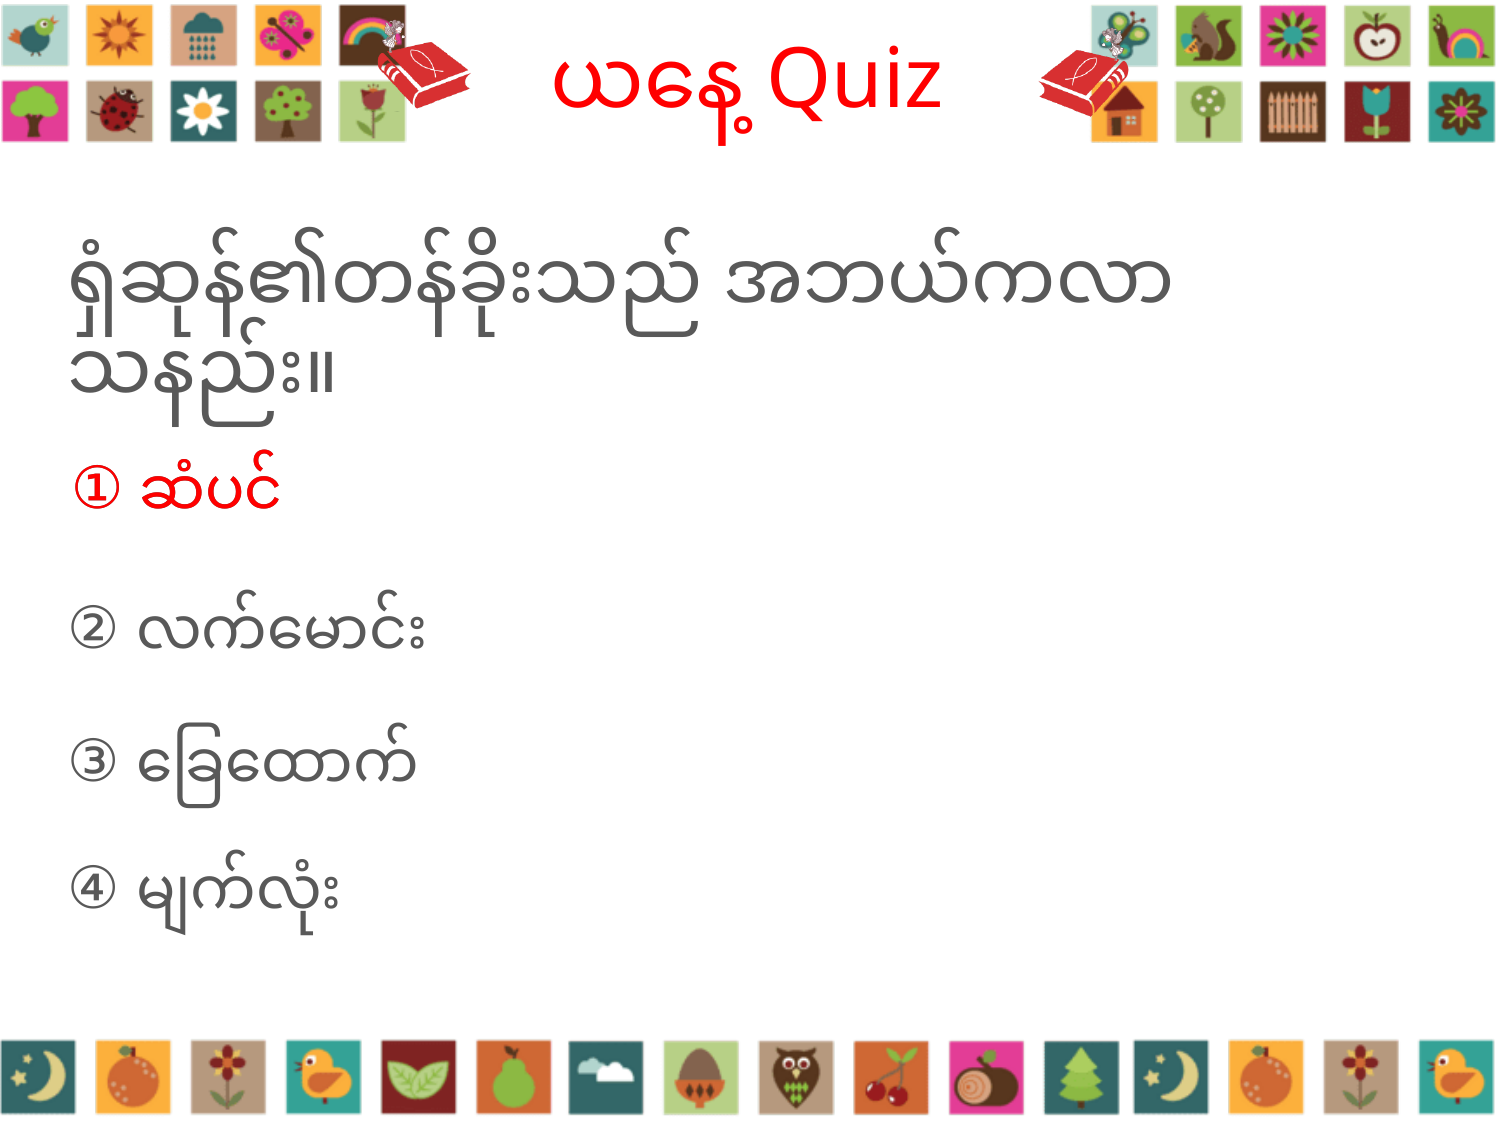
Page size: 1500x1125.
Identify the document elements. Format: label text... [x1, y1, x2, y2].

text_box ② လက်မောင်း [53, 582, 1436, 668]
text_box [0, 1028, 1500, 1118]
text_box ရှံဆုန်၏တန်ခိုးသည် အဘယ်ကလာသနည်း။ [53, 219, 1436, 415]
picture [1007, 3, 1500, 150]
text_box ④ မျက်လုံး [53, 842, 1483, 928]
text_box ③ ခြေထောက် [53, 716, 1483, 801]
text_box ယနေ့ Quiz [425, 16, 1078, 131]
text_box ① ဆံပင် [56, 442, 1486, 528]
picture [0, 3, 503, 150]
